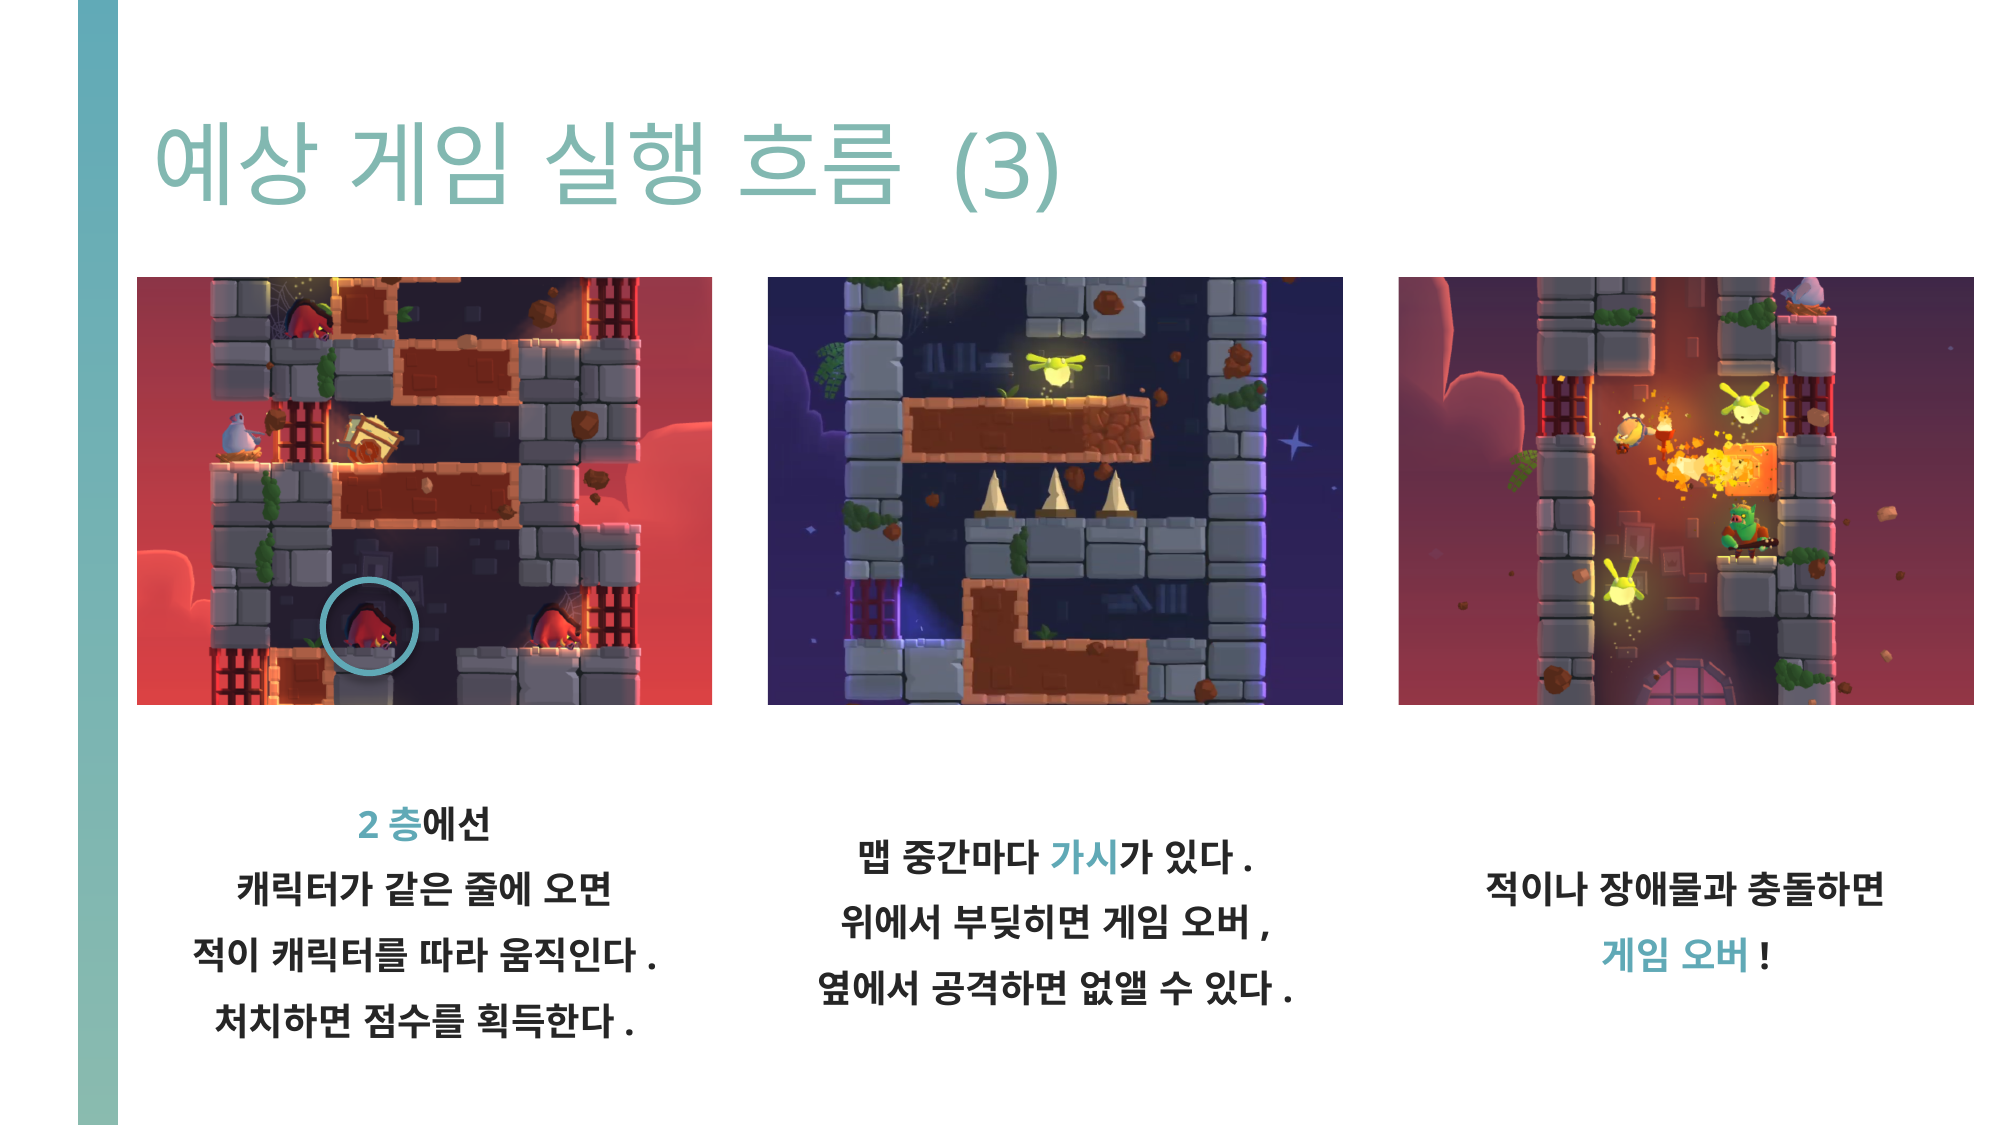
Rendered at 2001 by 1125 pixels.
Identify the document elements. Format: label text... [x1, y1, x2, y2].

text_box 적이나 장애물과 충돌하면 게임 오버! [1398, 819, 1974, 1025]
title 예상 게임 실행 흐름 (3) [137, 59, 1863, 278]
picture [1398, 277, 1974, 705]
text_box 2층에선 캐릭터가 같은 줄에 오면 적이 캐릭터를 따라 움직인다. 처치하면 점수를 획득한다. [137, 784, 712, 1060]
picture [137, 277, 713, 705]
text_box [77, 0, 119, 1125]
text_box 맵 중간마다 가시가 있다. 위에서 부딪히면 게임 오버, 옆에서 공격하면 없앨 수 있다. [768, 819, 1343, 1025]
picture [767, 277, 1343, 705]
